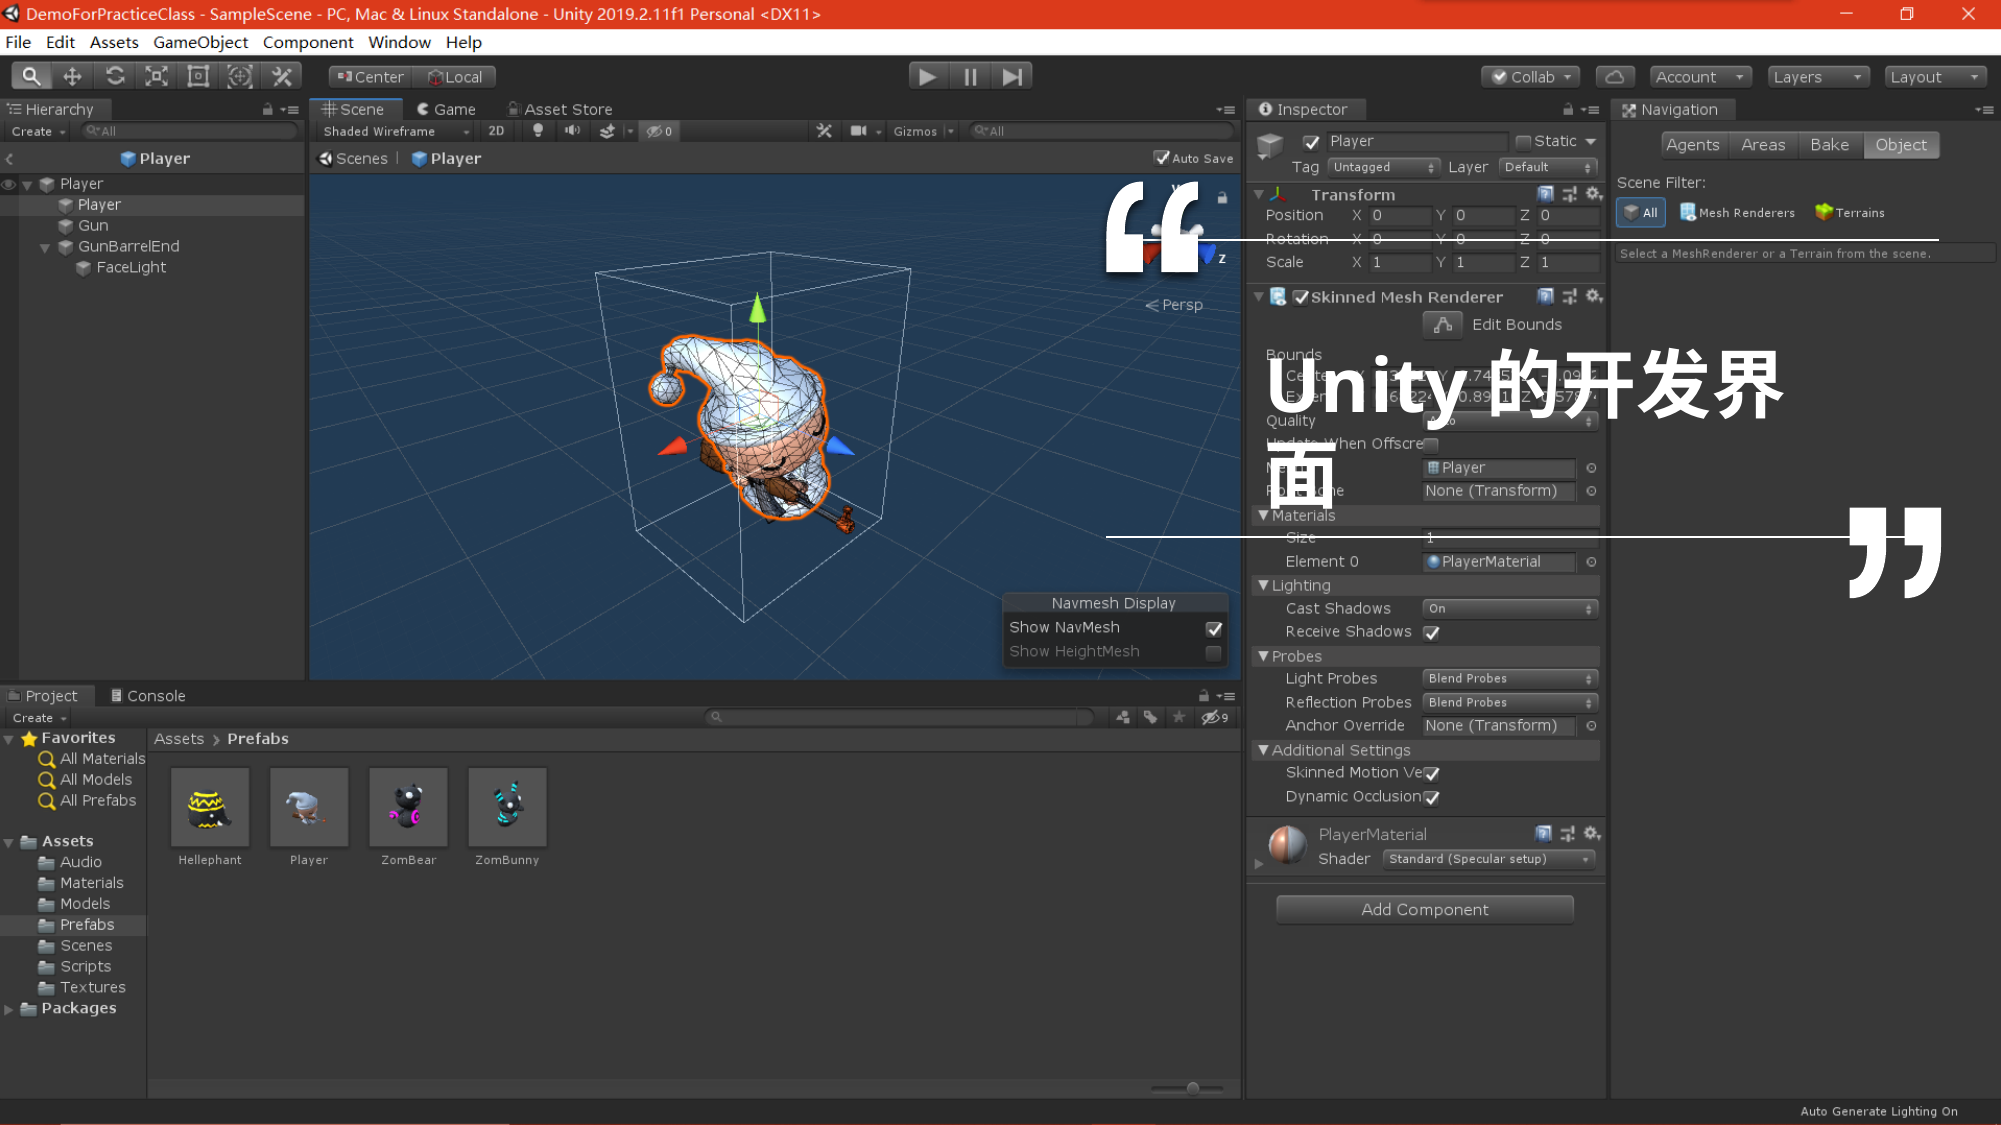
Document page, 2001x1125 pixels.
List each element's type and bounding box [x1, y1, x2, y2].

picture [0, 0, 2001, 1125]
text_box [1106, 181, 1941, 599]
